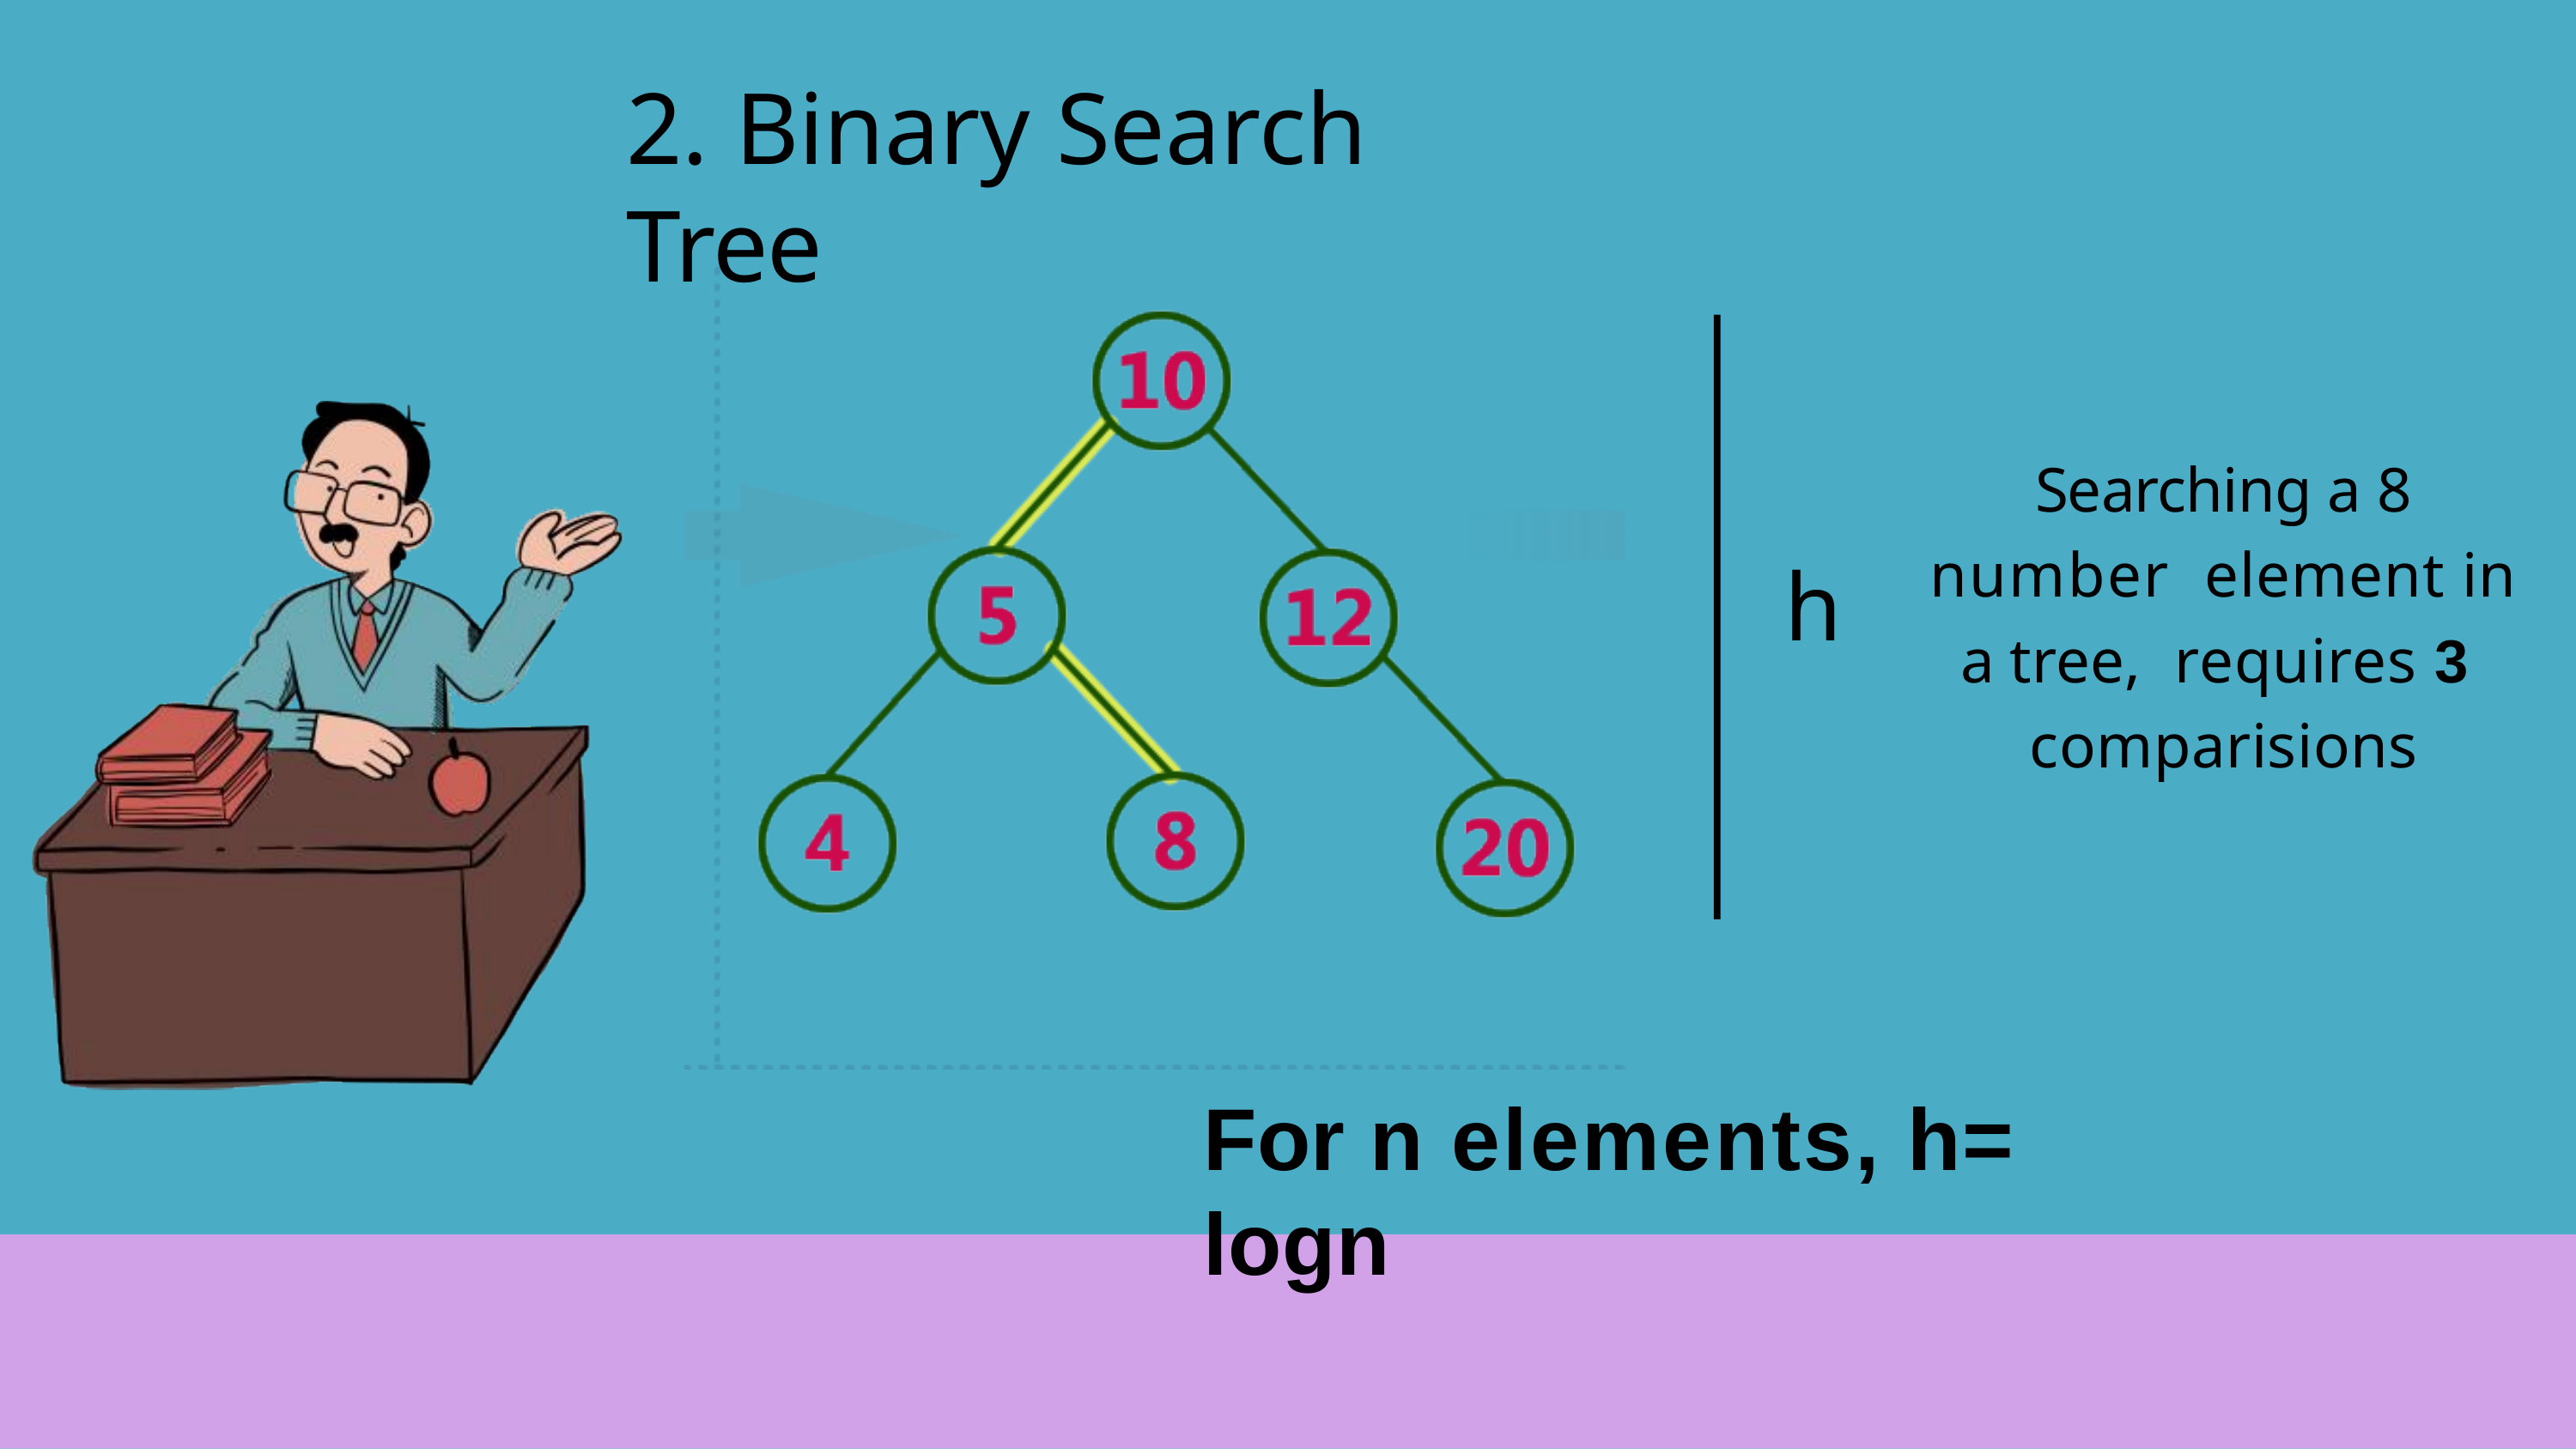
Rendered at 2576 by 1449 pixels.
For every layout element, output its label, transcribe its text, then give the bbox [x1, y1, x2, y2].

text_box For n elements, h= logn [1201, 1081, 2227, 1294]
title 2. Binary Search Tree [624, 64, 1578, 308]
text_box Searching a 8 number element in a tree, requires 3 comparisions [1921, 437, 2526, 780]
text_box h [1783, 545, 1844, 659]
text_box [1713, 314, 1721, 919]
text_box [0, 1234, 2576, 1449]
picture [683, 265, 1626, 1070]
picture [31, 401, 627, 1090]
